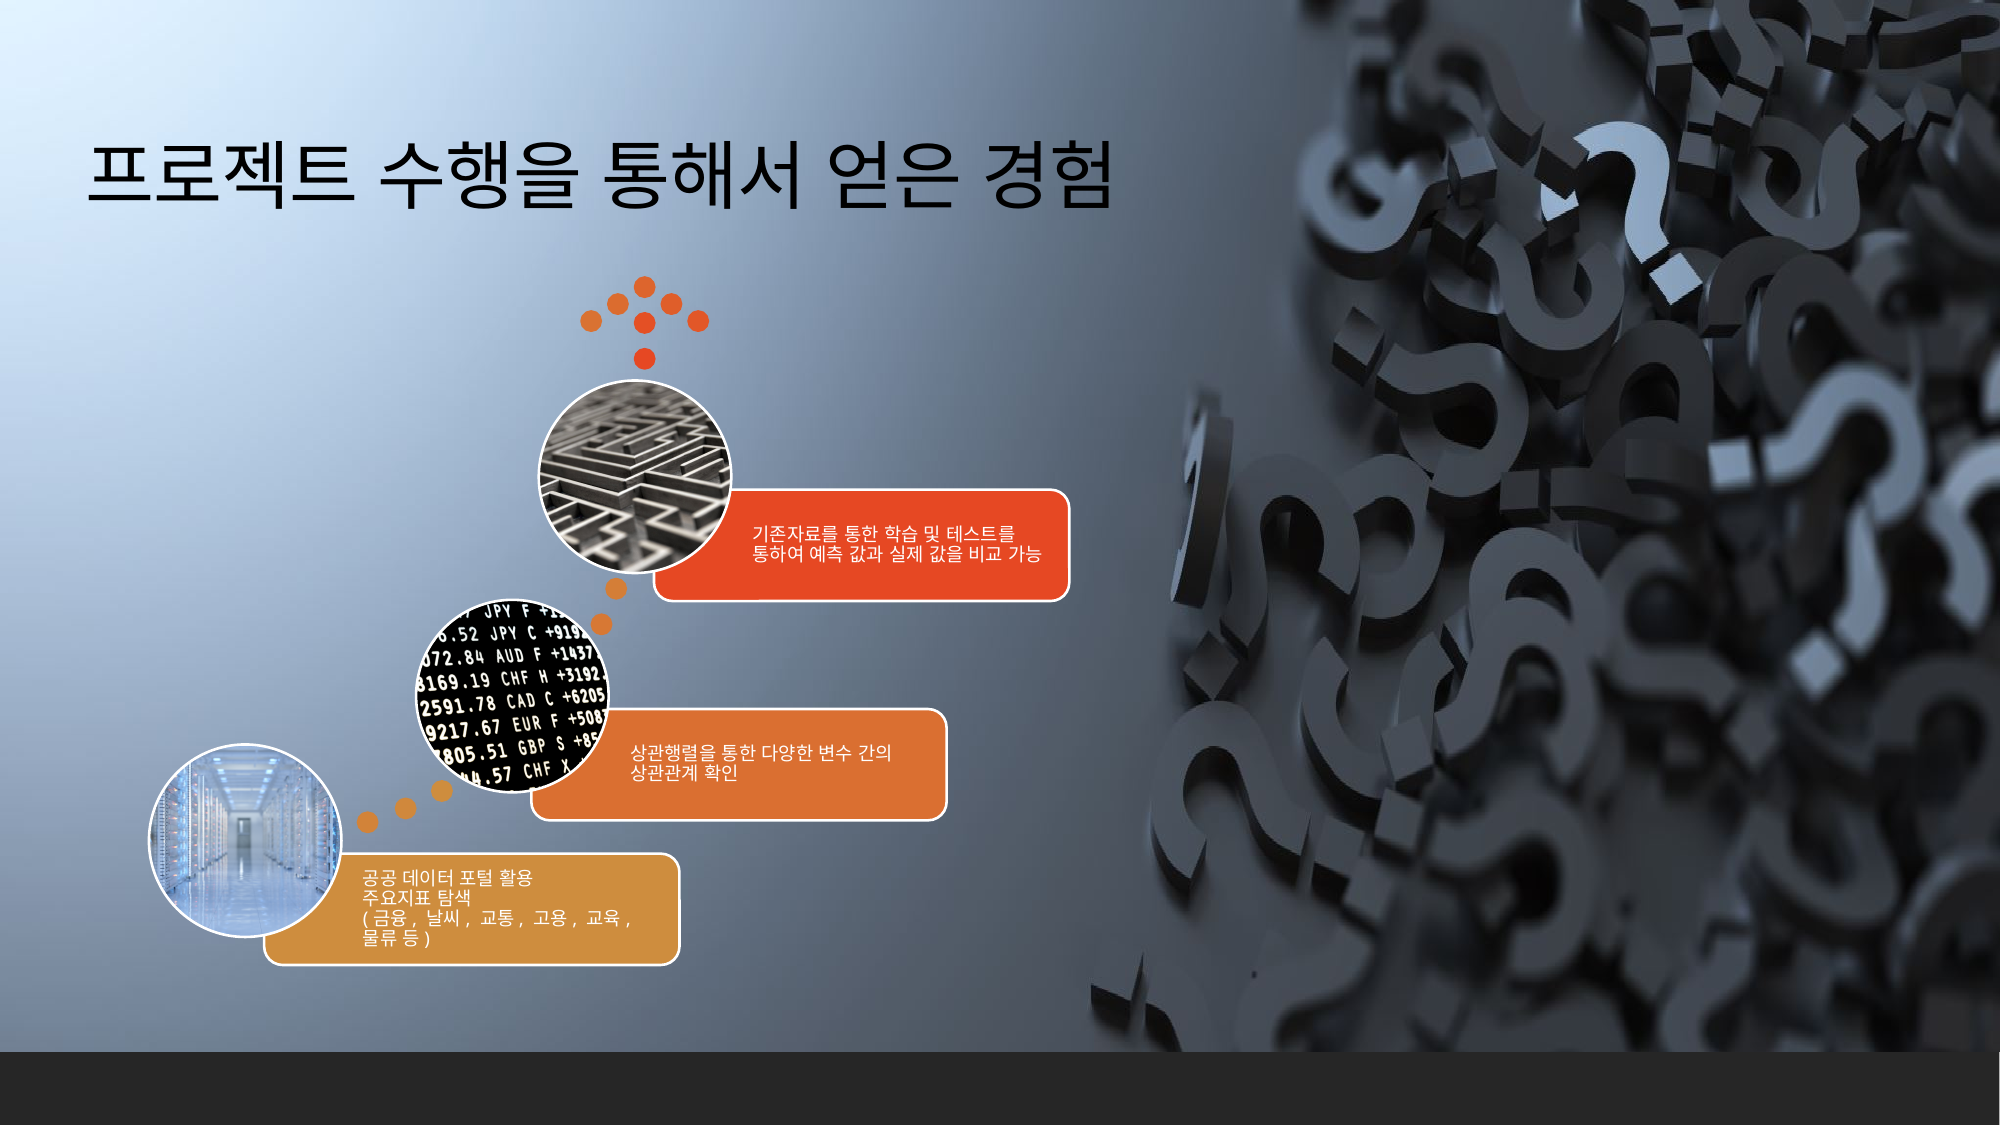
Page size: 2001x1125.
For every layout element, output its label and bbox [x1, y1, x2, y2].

picture [0, 0, 2000, 1052]
text_box [0, 254, 1250, 989]
